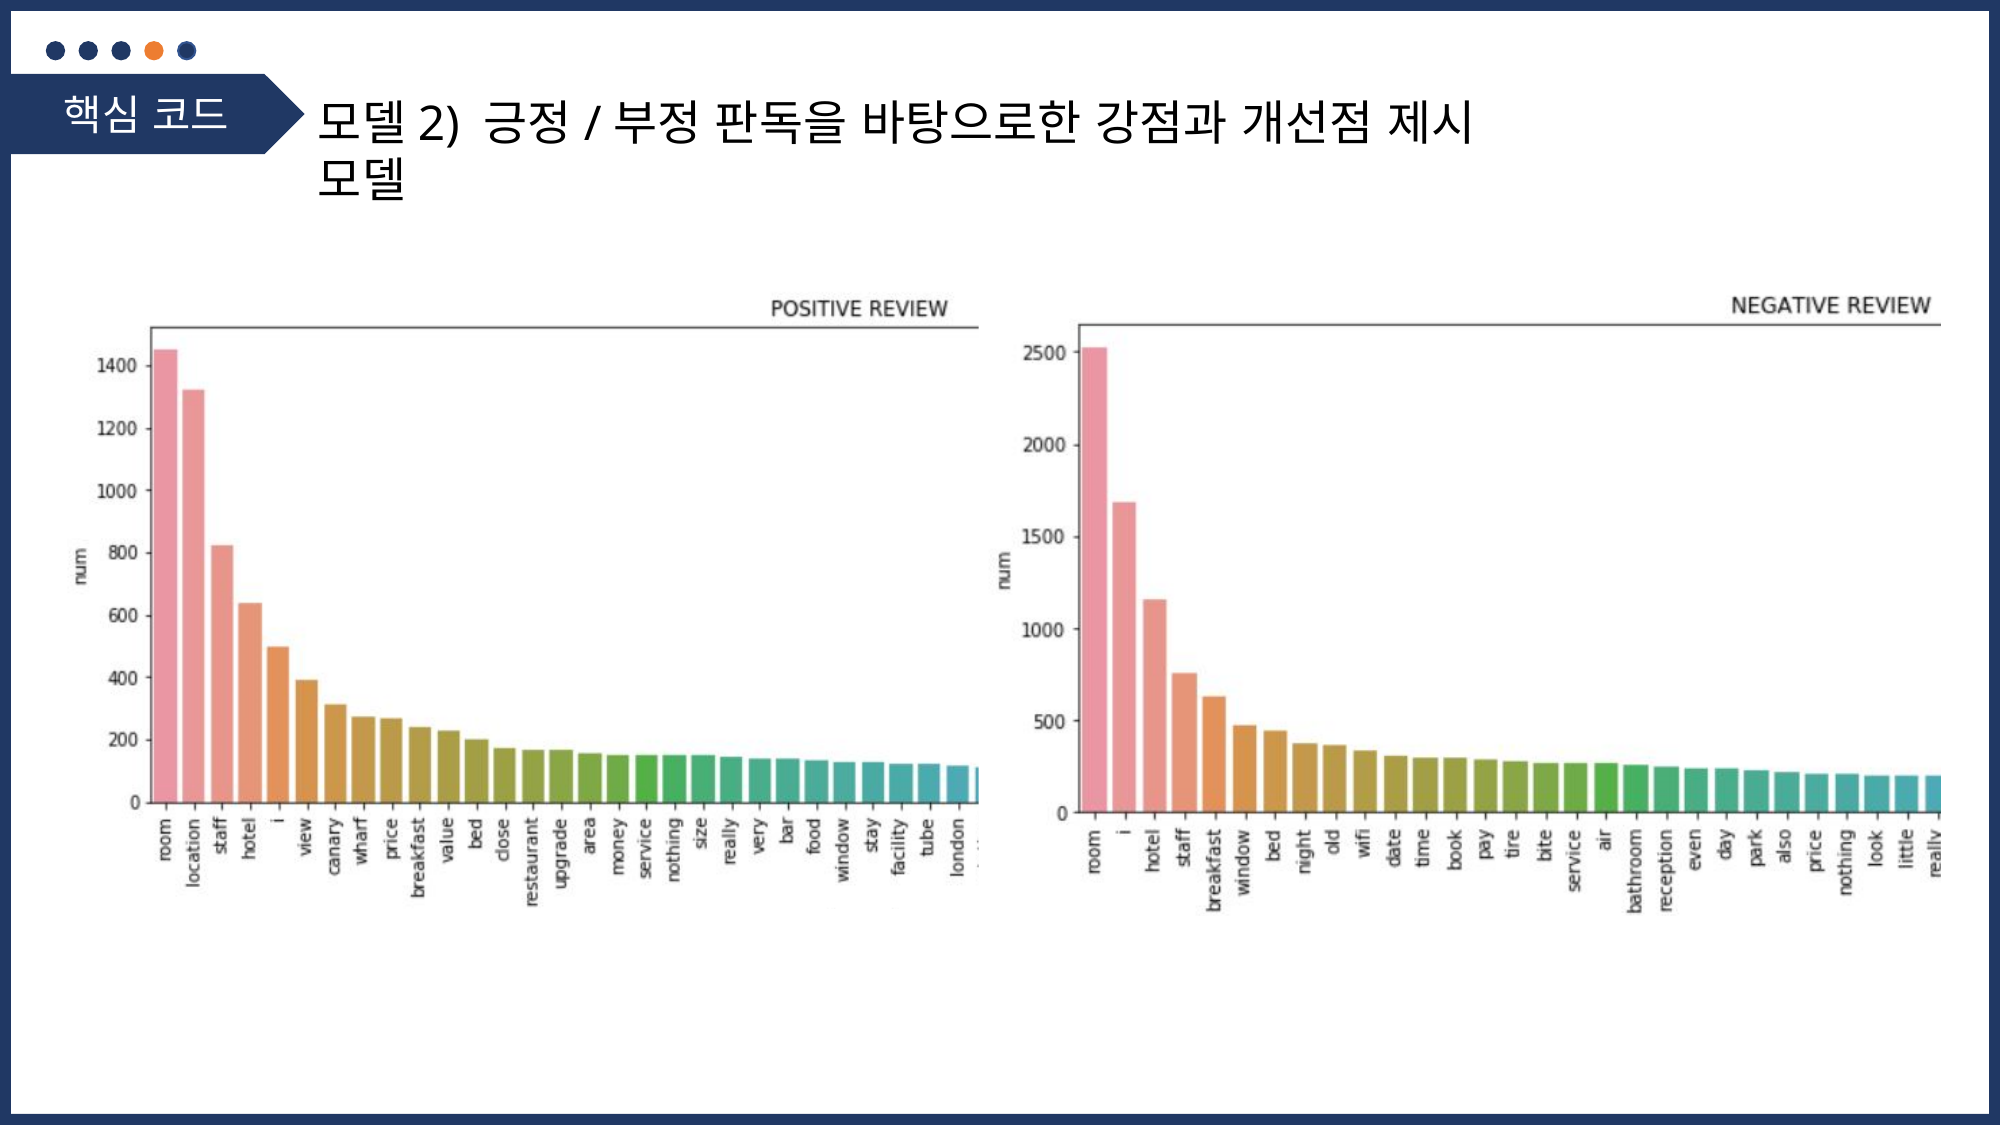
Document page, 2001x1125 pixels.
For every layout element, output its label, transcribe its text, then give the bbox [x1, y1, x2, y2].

text_box 핵심 코드 [48, 81, 255, 146]
text_box [177, 41, 197, 61]
text_box [45, 41, 66, 61]
picture [46, 278, 1941, 916]
text_box [78, 41, 98, 61]
text_box [12, 73, 303, 155]
text_box [144, 41, 164, 61]
text_box 모델2) 긍정/부정 판독을 바탕으로한 강점과 개선점 제시 모델 [303, 85, 1558, 215]
text_box [111, 41, 131, 61]
text_box [0, 0, 2000, 1125]
